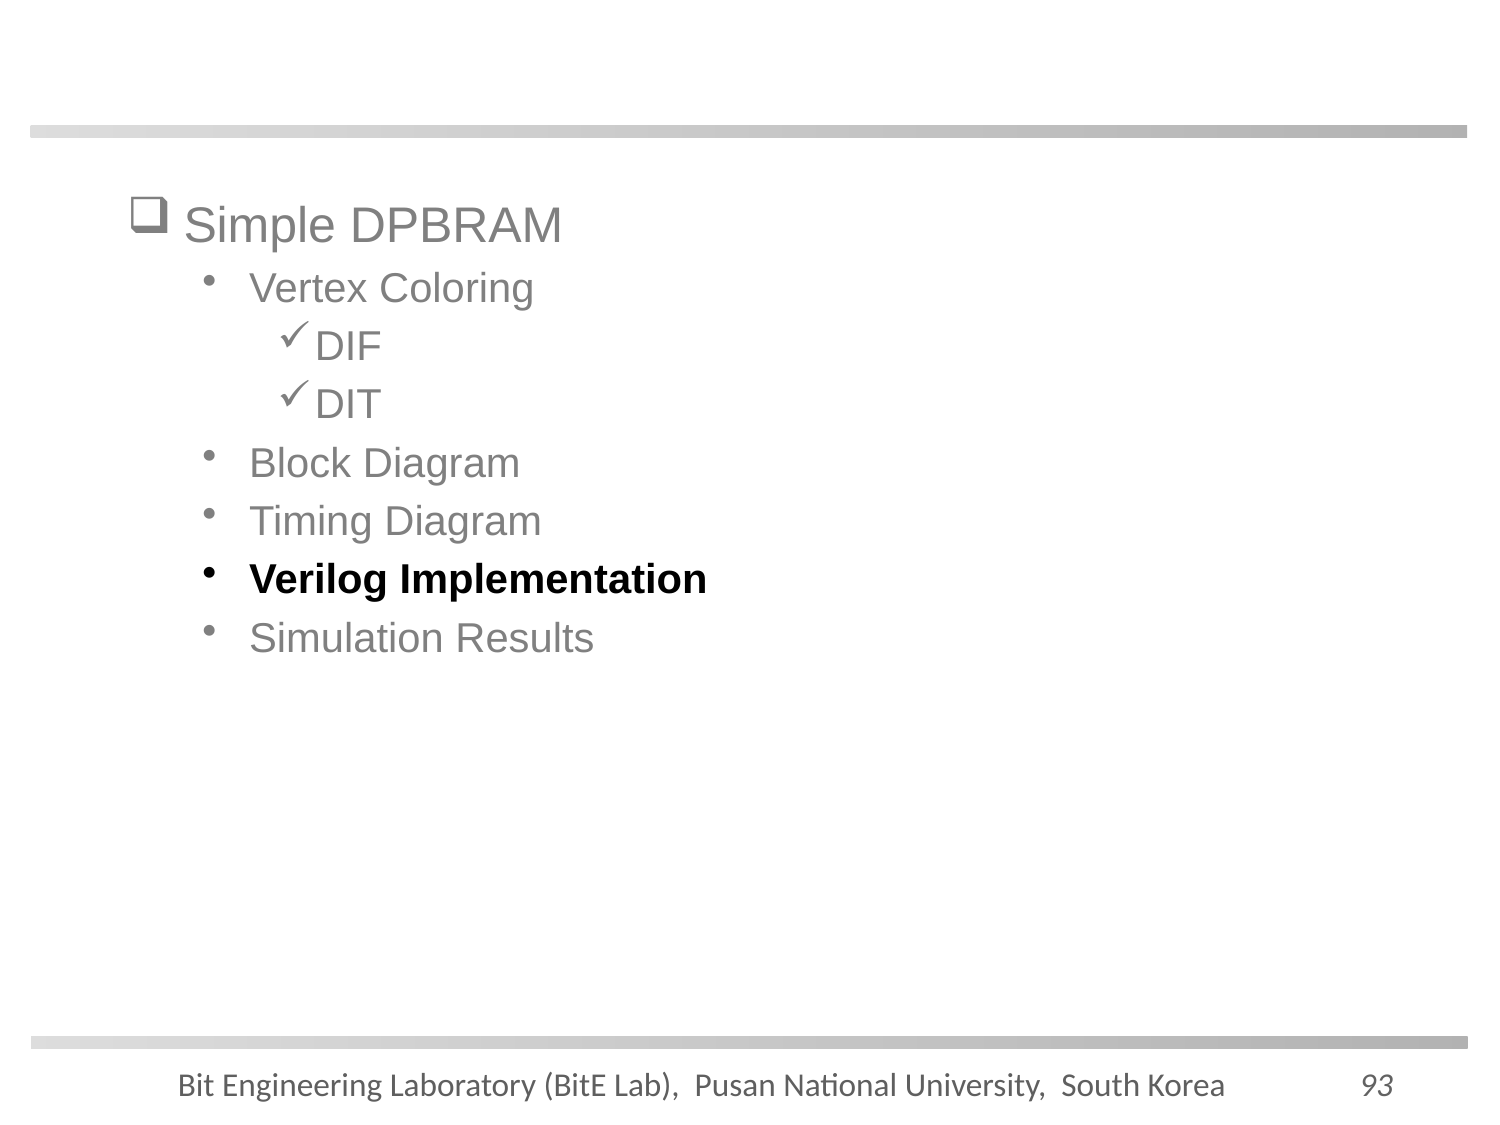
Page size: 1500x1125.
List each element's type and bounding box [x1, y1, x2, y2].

list [112, 184, 1388, 974]
